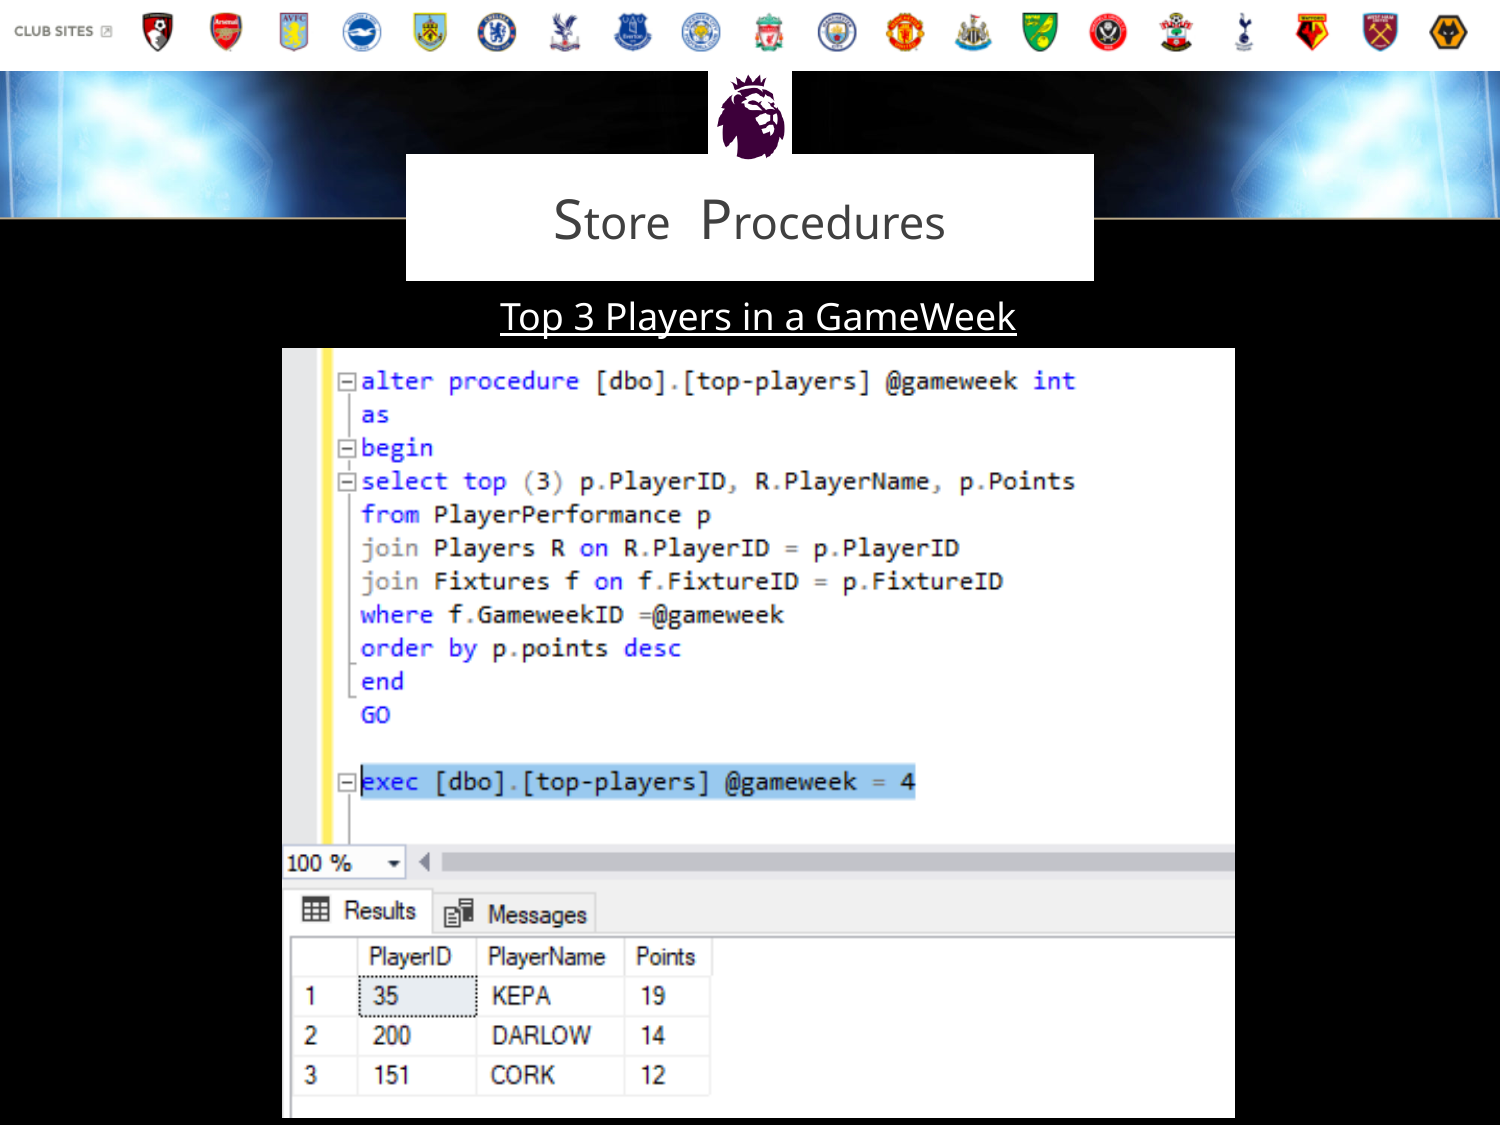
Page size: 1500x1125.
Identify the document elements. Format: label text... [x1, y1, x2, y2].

text_box Top 3 Players in a GameWeek [492, 285, 1025, 346]
picture [282, 348, 1235, 1118]
picture [0, 0, 1500, 217]
title Store Procedures [406, 154, 1094, 281]
